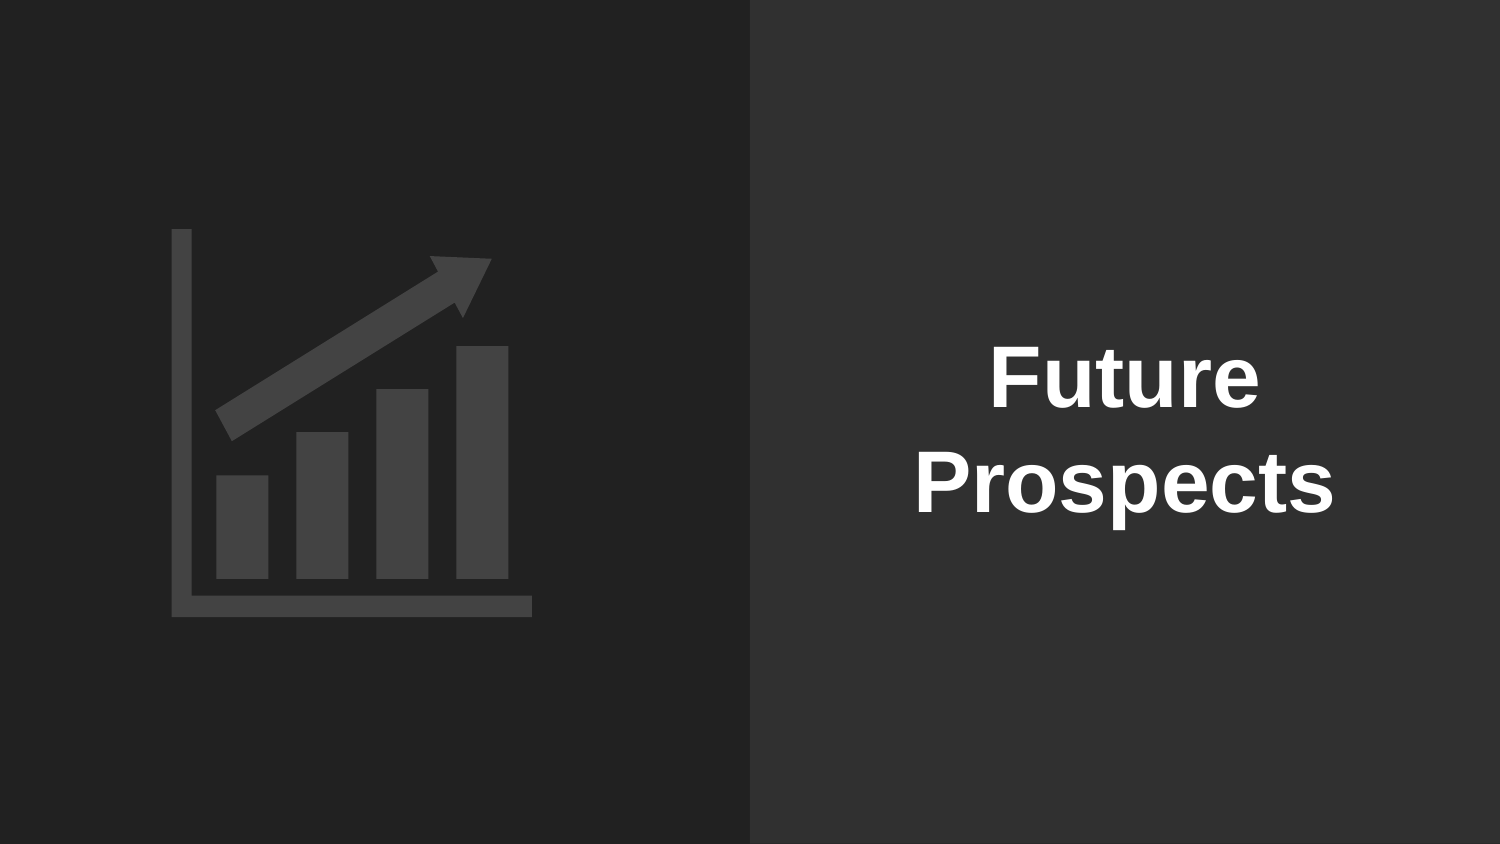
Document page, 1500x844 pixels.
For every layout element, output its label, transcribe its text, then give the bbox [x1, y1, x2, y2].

title Future Prospects [793, 301, 1457, 545]
text_box [171, 229, 532, 618]
